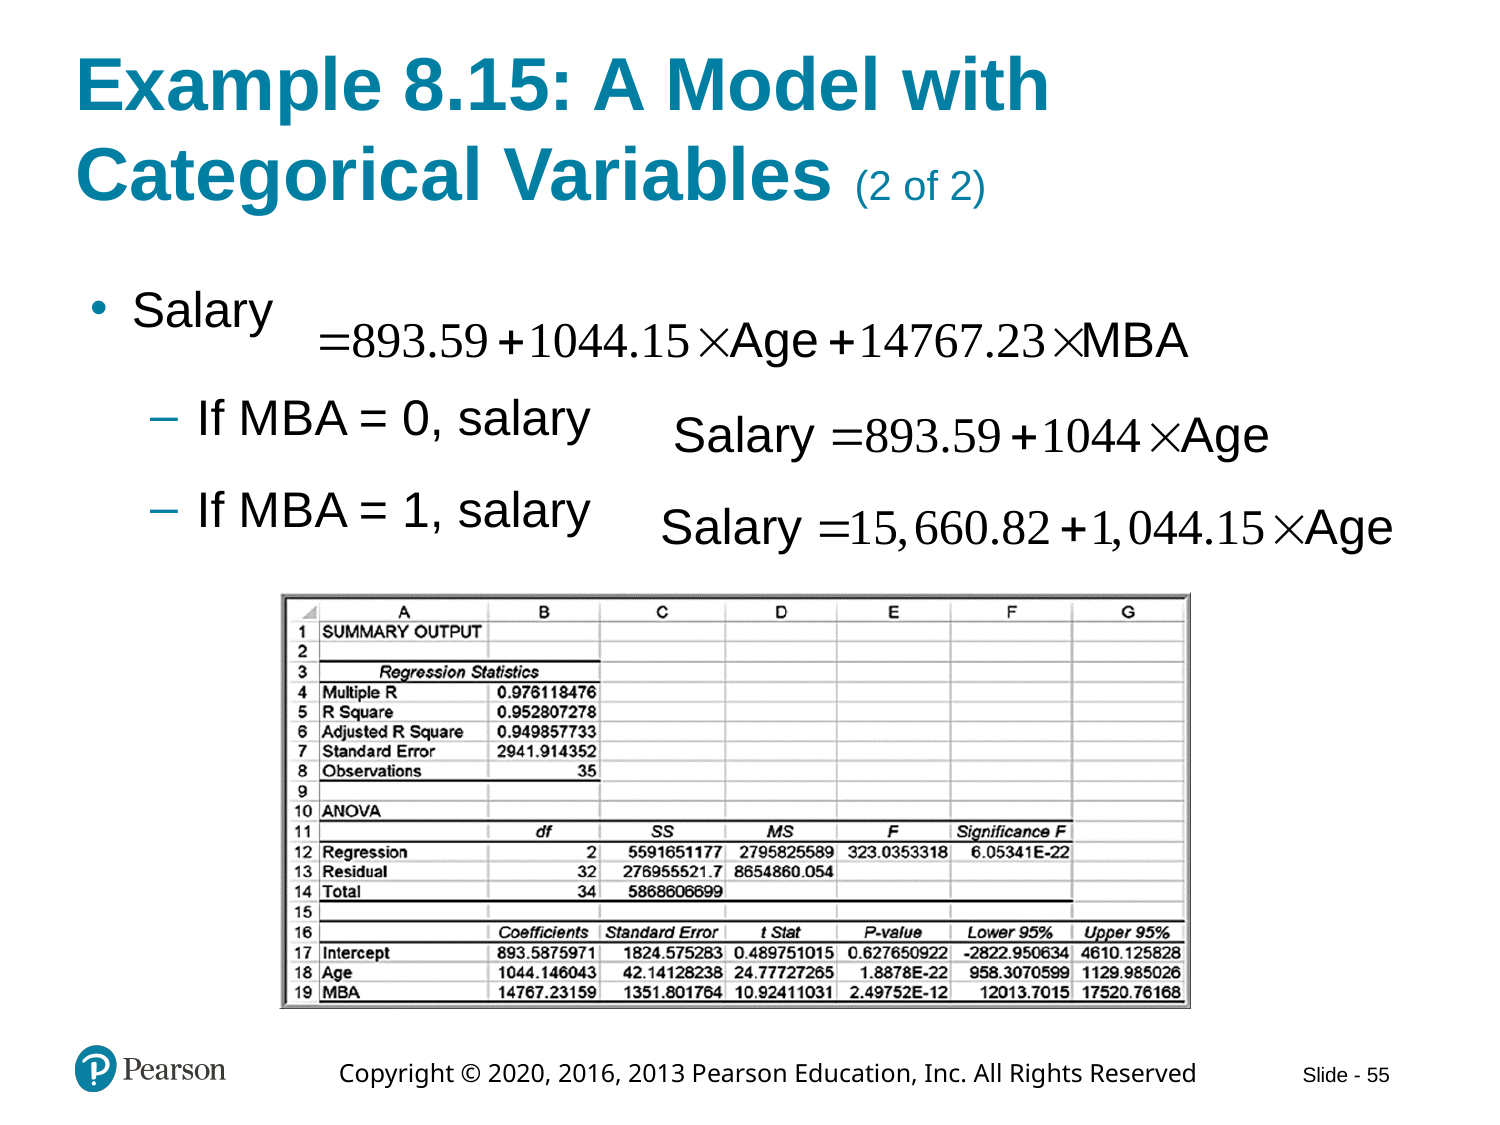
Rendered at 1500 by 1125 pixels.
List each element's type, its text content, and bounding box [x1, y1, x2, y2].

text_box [311, 315, 1195, 375]
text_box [657, 502, 1398, 562]
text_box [670, 410, 1274, 469]
title Example 8.15: A Model with Categorical Variables (2 of 2) [75, 35, 1425, 216]
picture [279, 591, 1191, 1009]
list If M B A = 0, salary [75, 385, 641, 463]
picture [75, 1078, 86, 1092]
list If M B A = 1, salary [75, 477, 641, 558]
picture [83, 1054, 109, 1079]
picture [75, 1045, 90, 1061]
picture [101, 1045, 226, 1092]
list Salary [75, 262, 300, 371]
